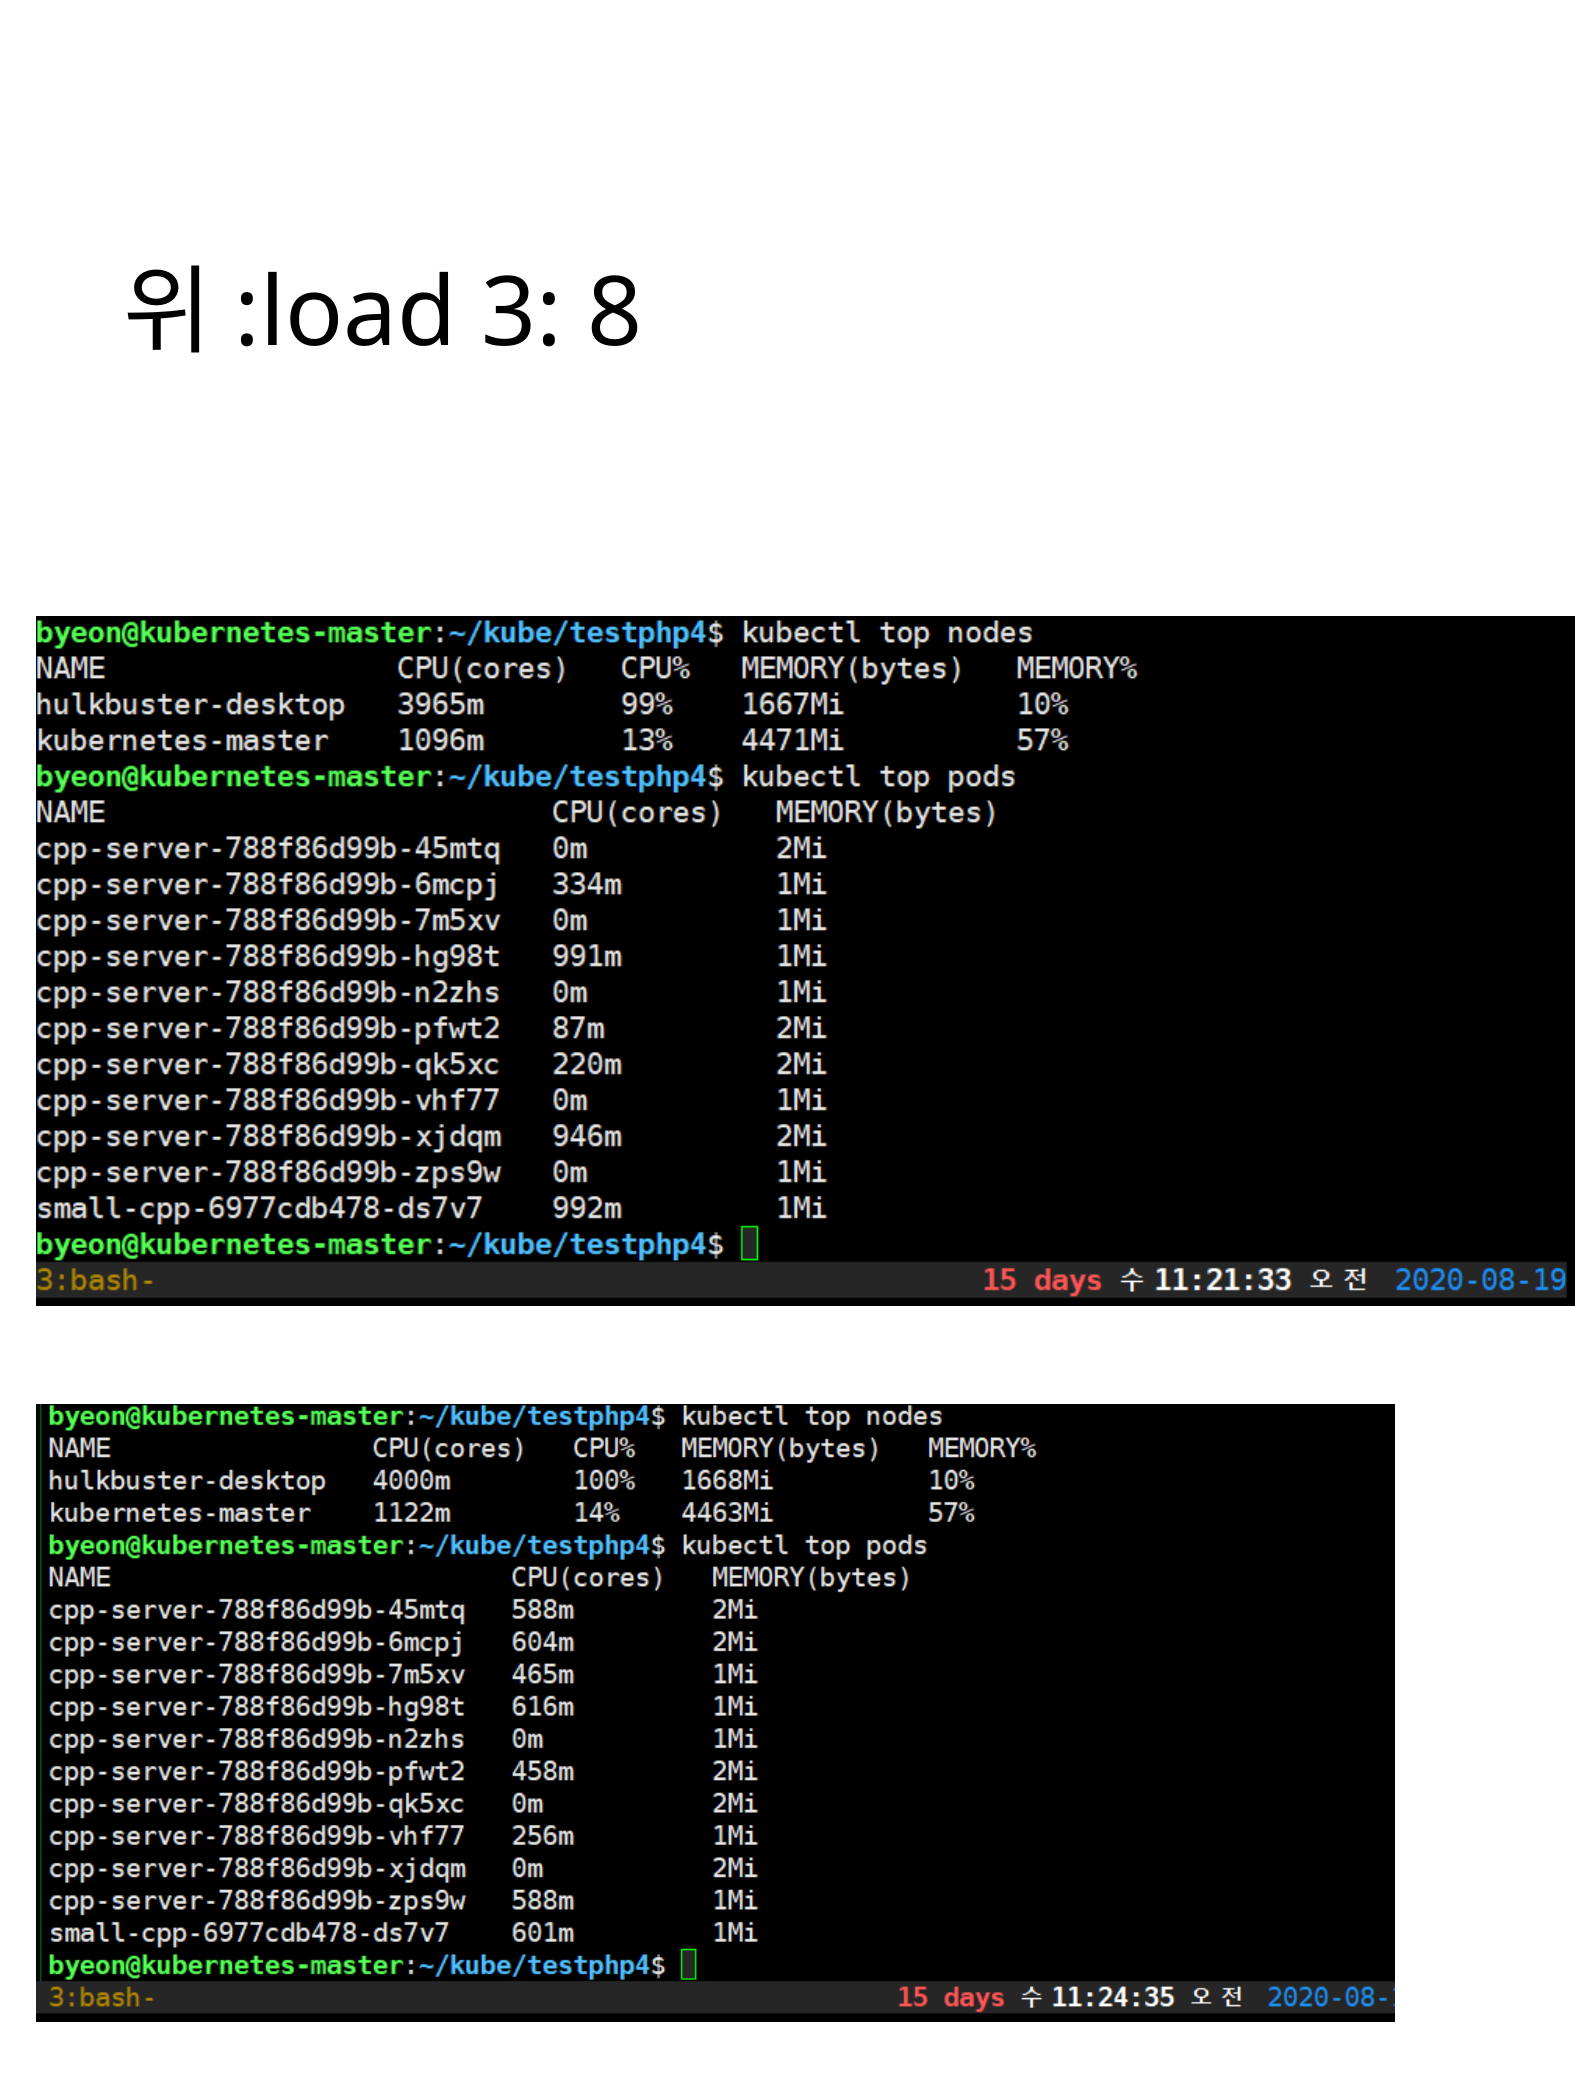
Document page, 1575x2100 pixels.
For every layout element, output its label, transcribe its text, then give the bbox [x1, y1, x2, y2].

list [36, 1404, 1395, 2022]
picture [36, 616, 1575, 1306]
title 위:load 3: 8 [108, 111, 1467, 518]
